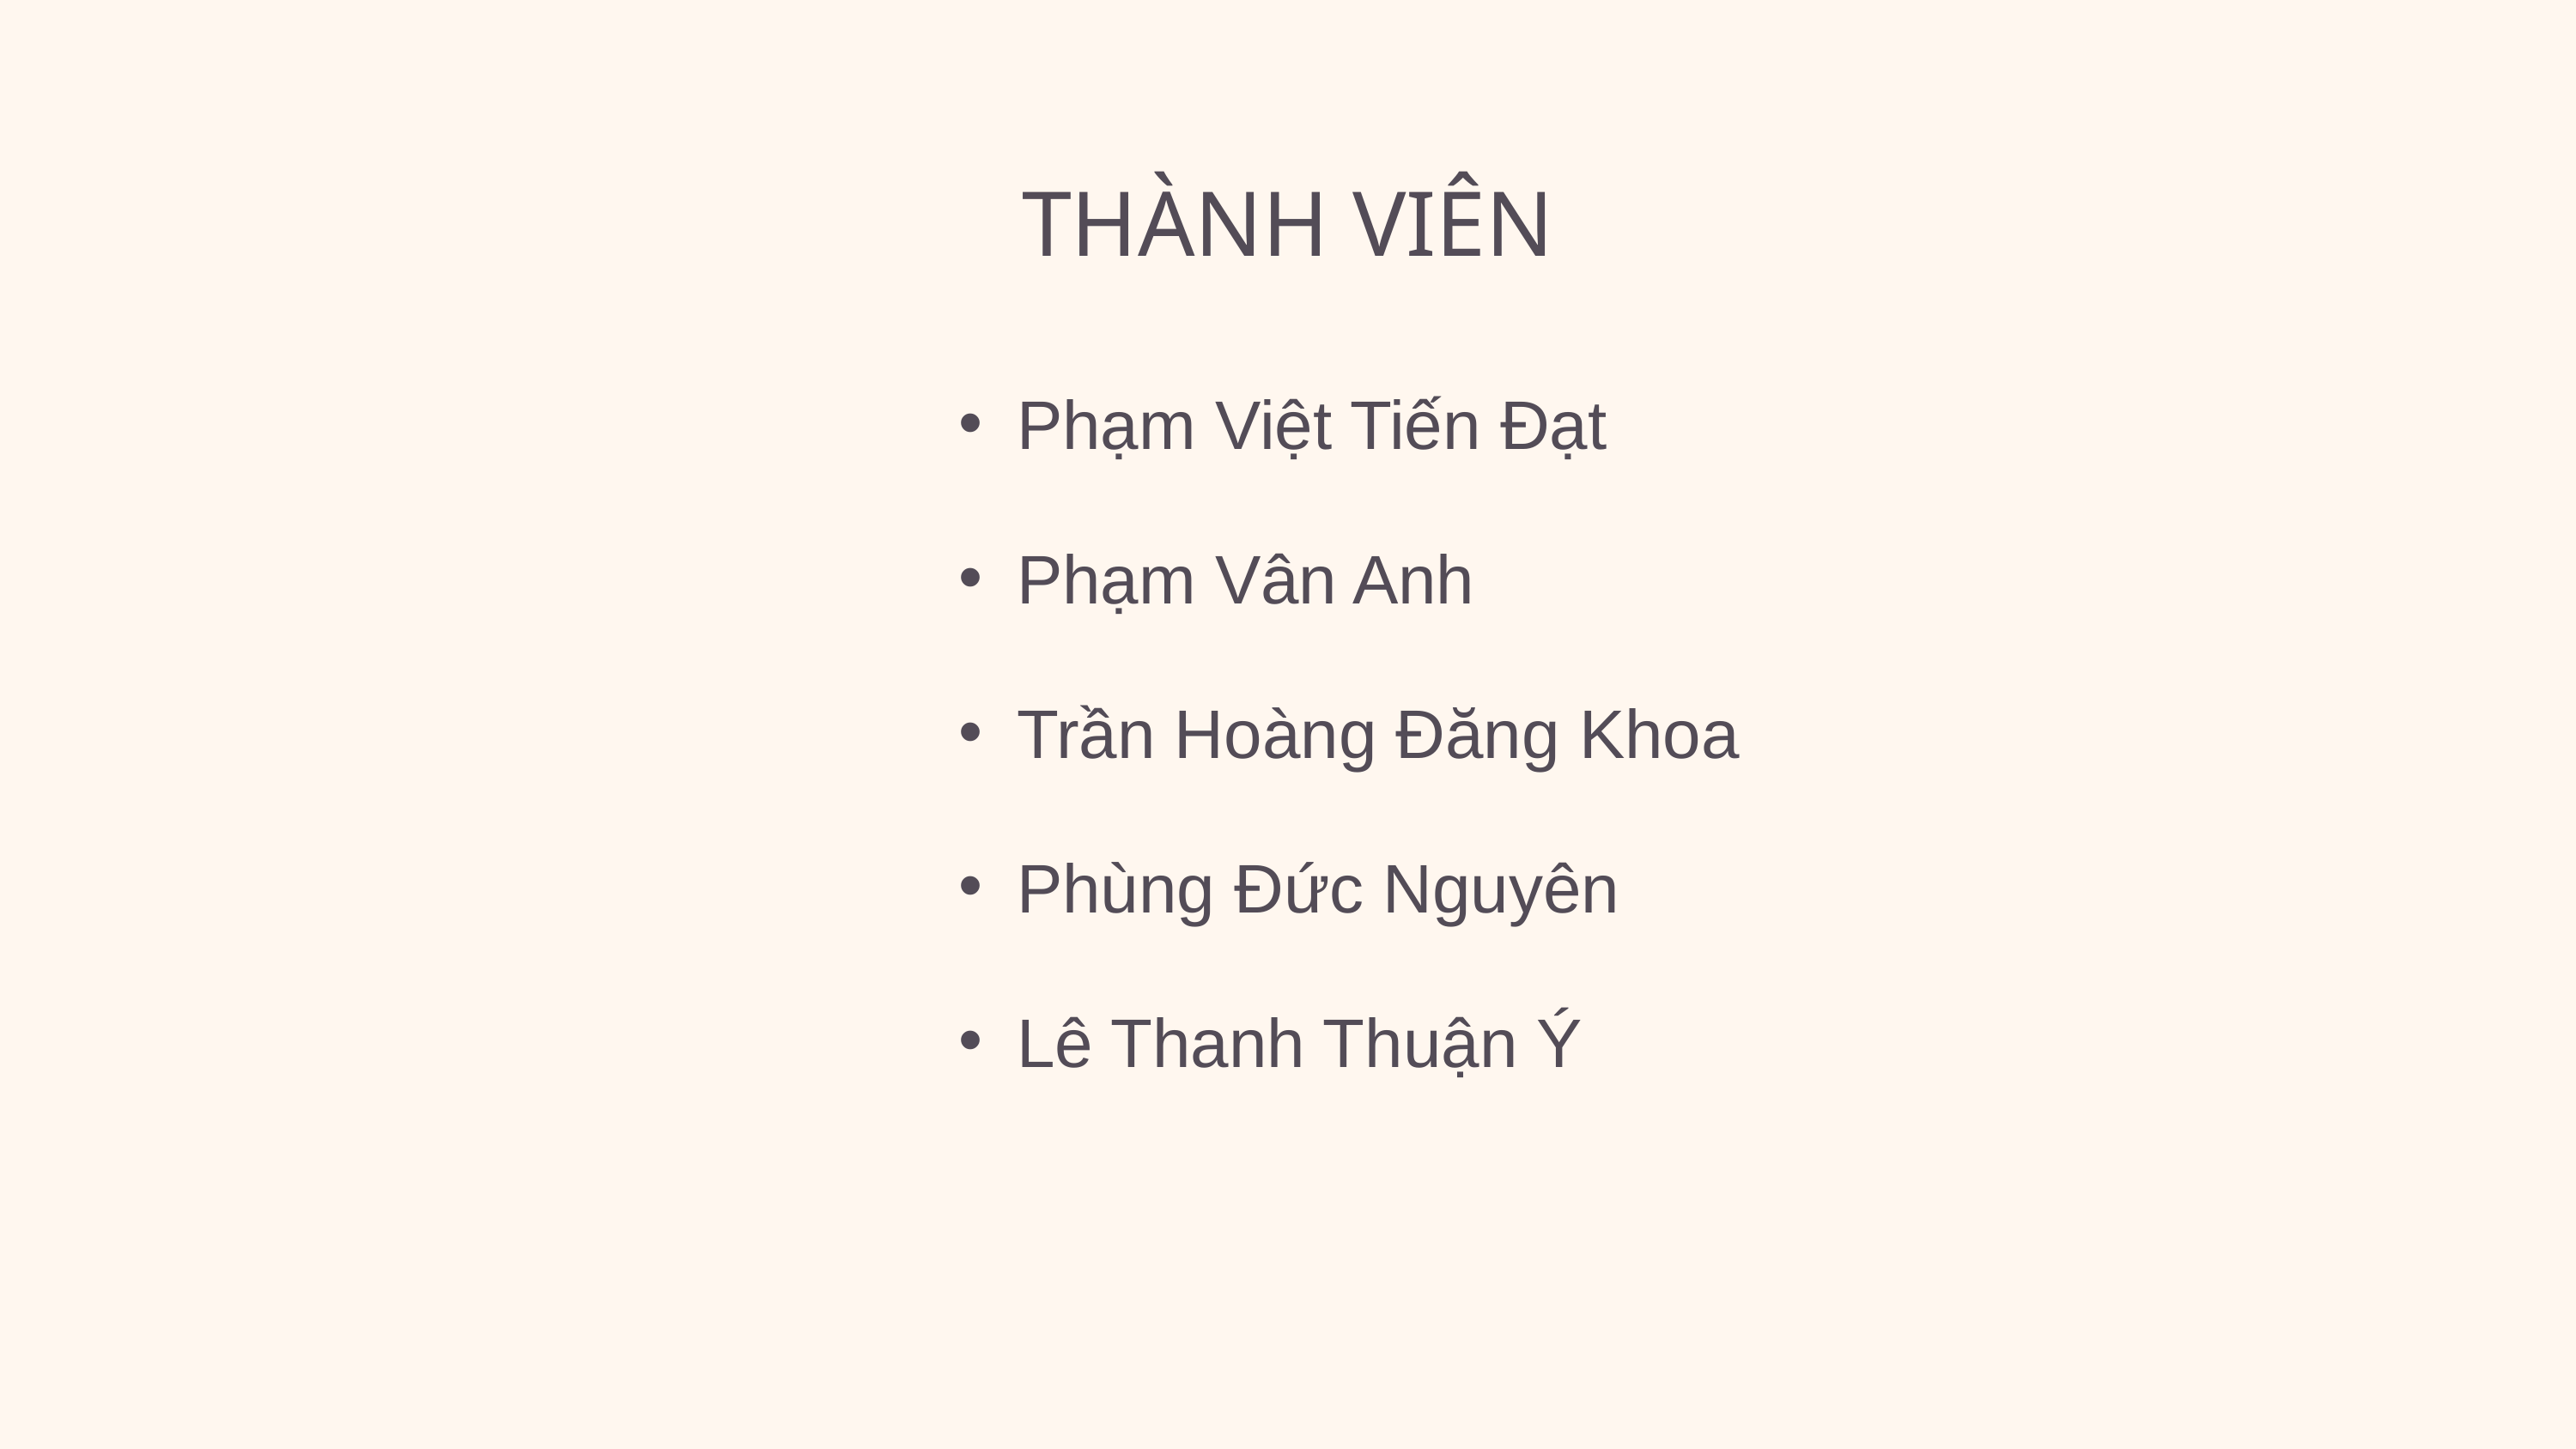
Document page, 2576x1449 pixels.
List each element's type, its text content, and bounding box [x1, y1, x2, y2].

text_box THÀNH VIÊN [144, 149, 2432, 275]
text_box Phạm Việt Tiến Đạt Phạm Vân Anh Trần Hoàng Đăng Khoa Phùng Đức Nguyên Lê Thanh Thuận Ý [900, 308, 2576, 1081]
